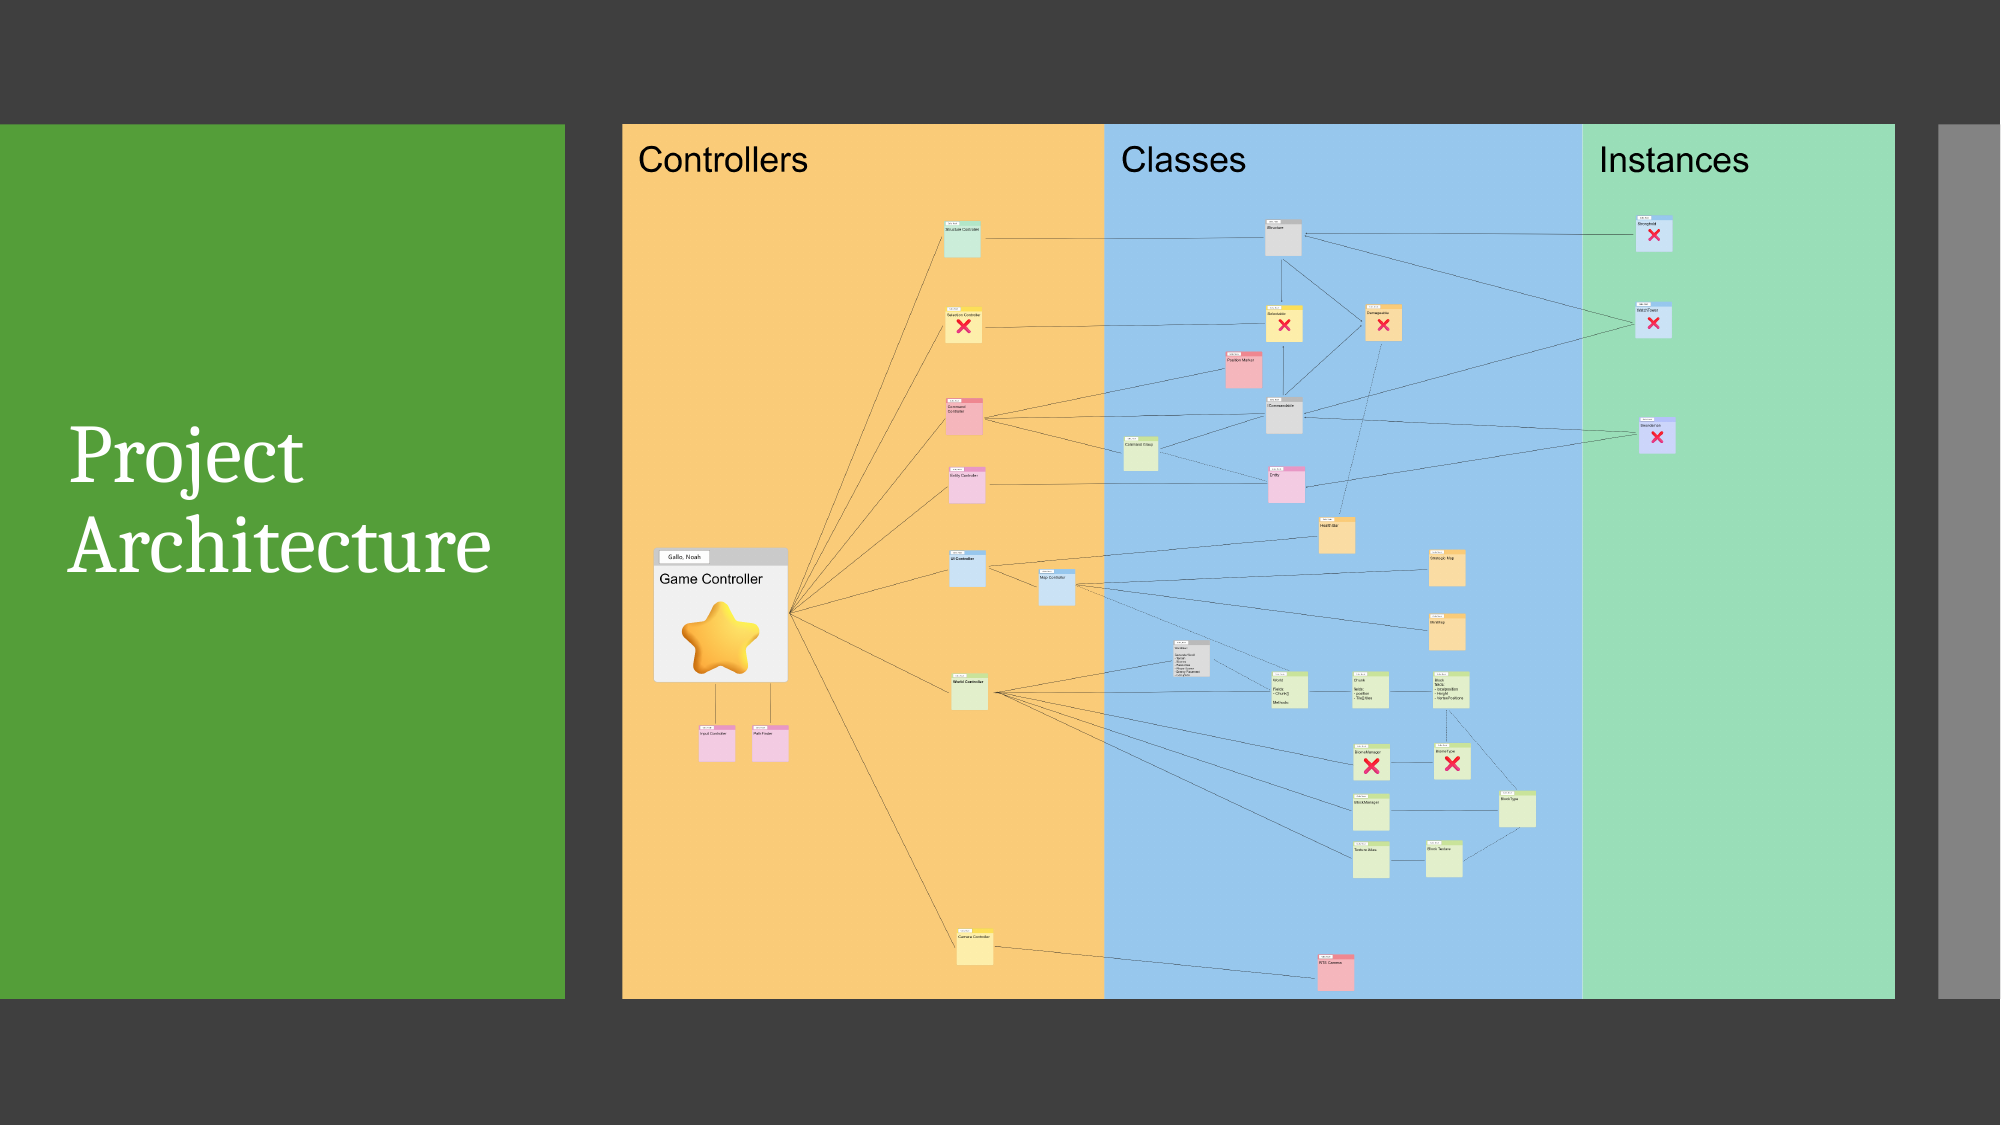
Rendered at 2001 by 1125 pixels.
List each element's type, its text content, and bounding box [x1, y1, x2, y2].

list Project Architecture [22, 403, 543, 848]
picture [621, 124, 1896, 1000]
